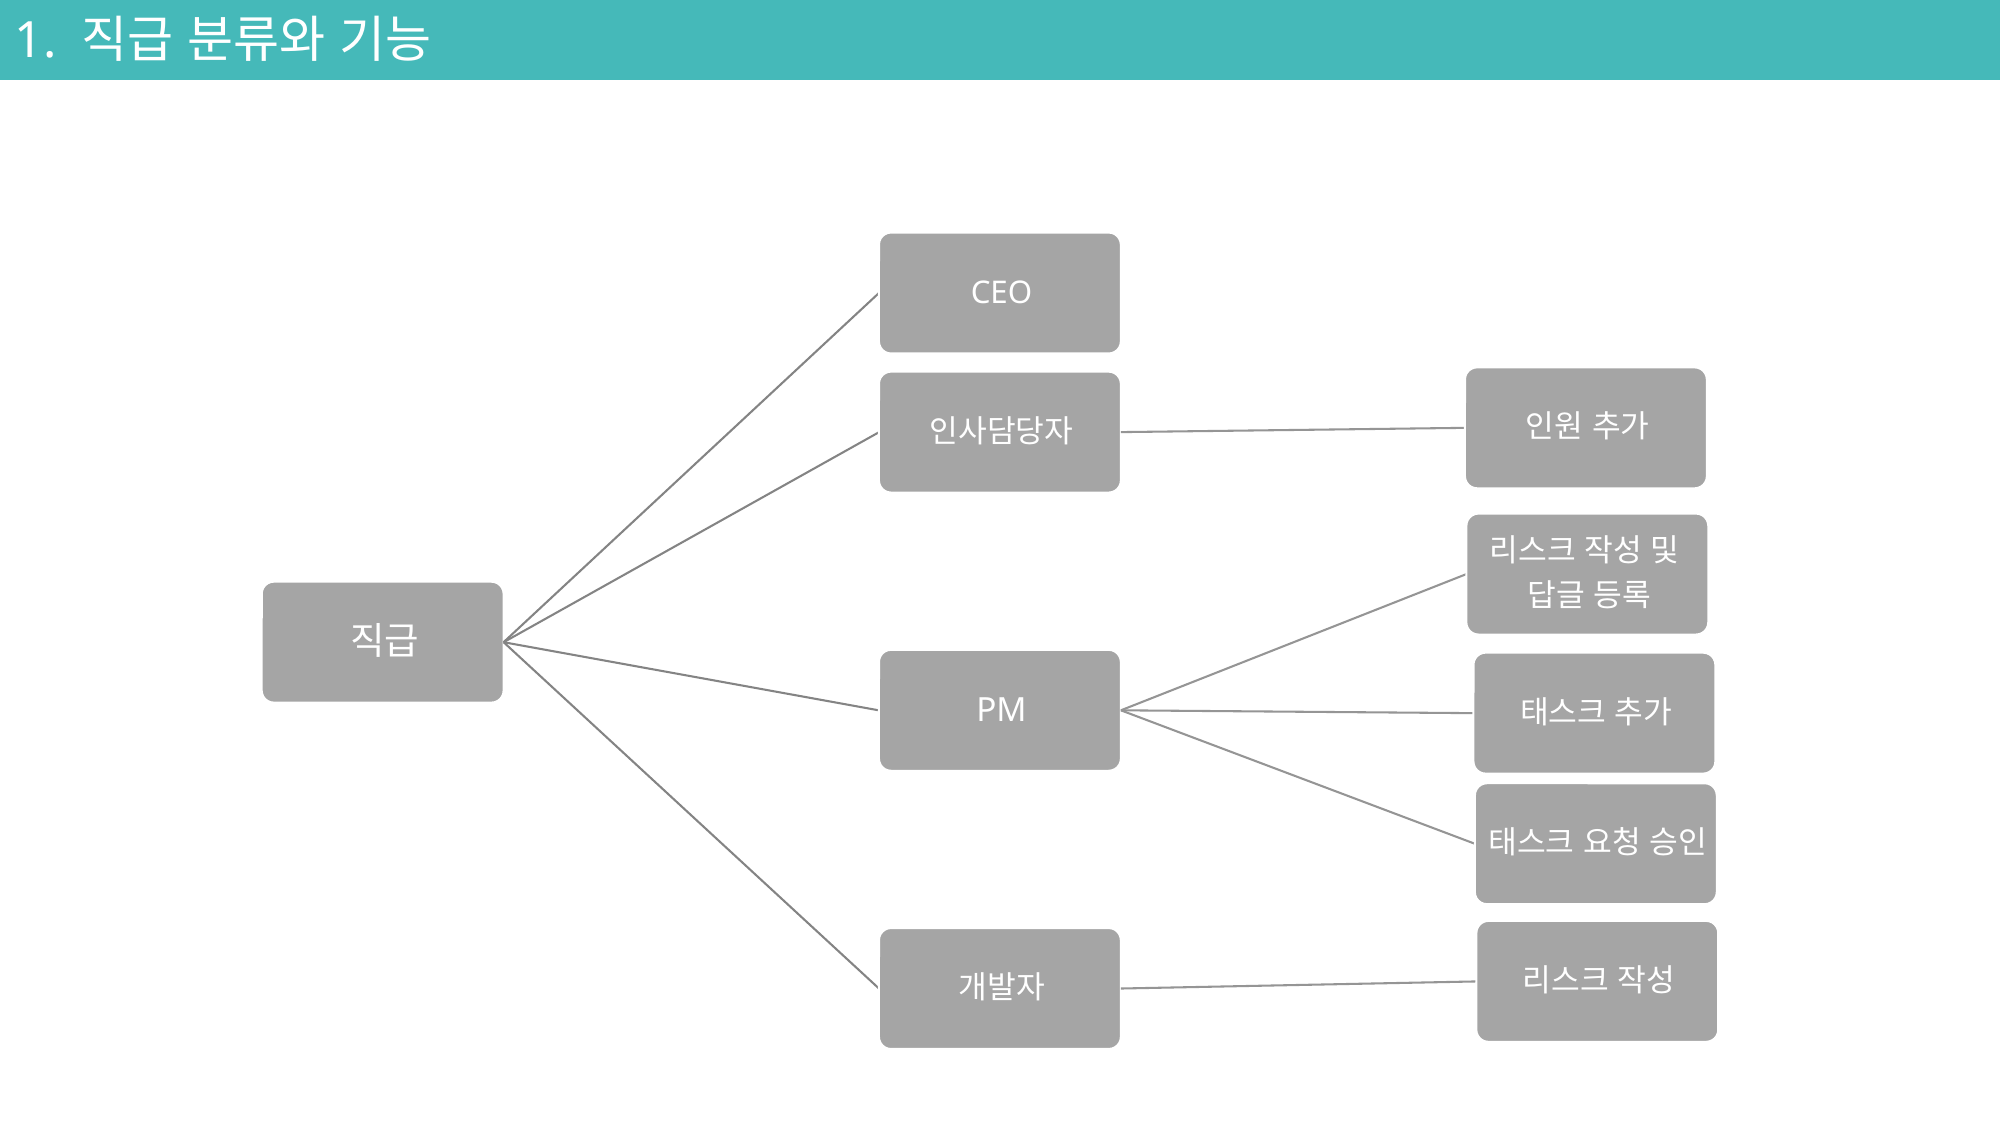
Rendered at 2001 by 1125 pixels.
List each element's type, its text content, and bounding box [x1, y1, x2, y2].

text_box 1. 직급 분류와 기능 [0, 0, 499, 75]
text_box [0, 0, 2000, 80]
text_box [249, 231, 1751, 1050]
